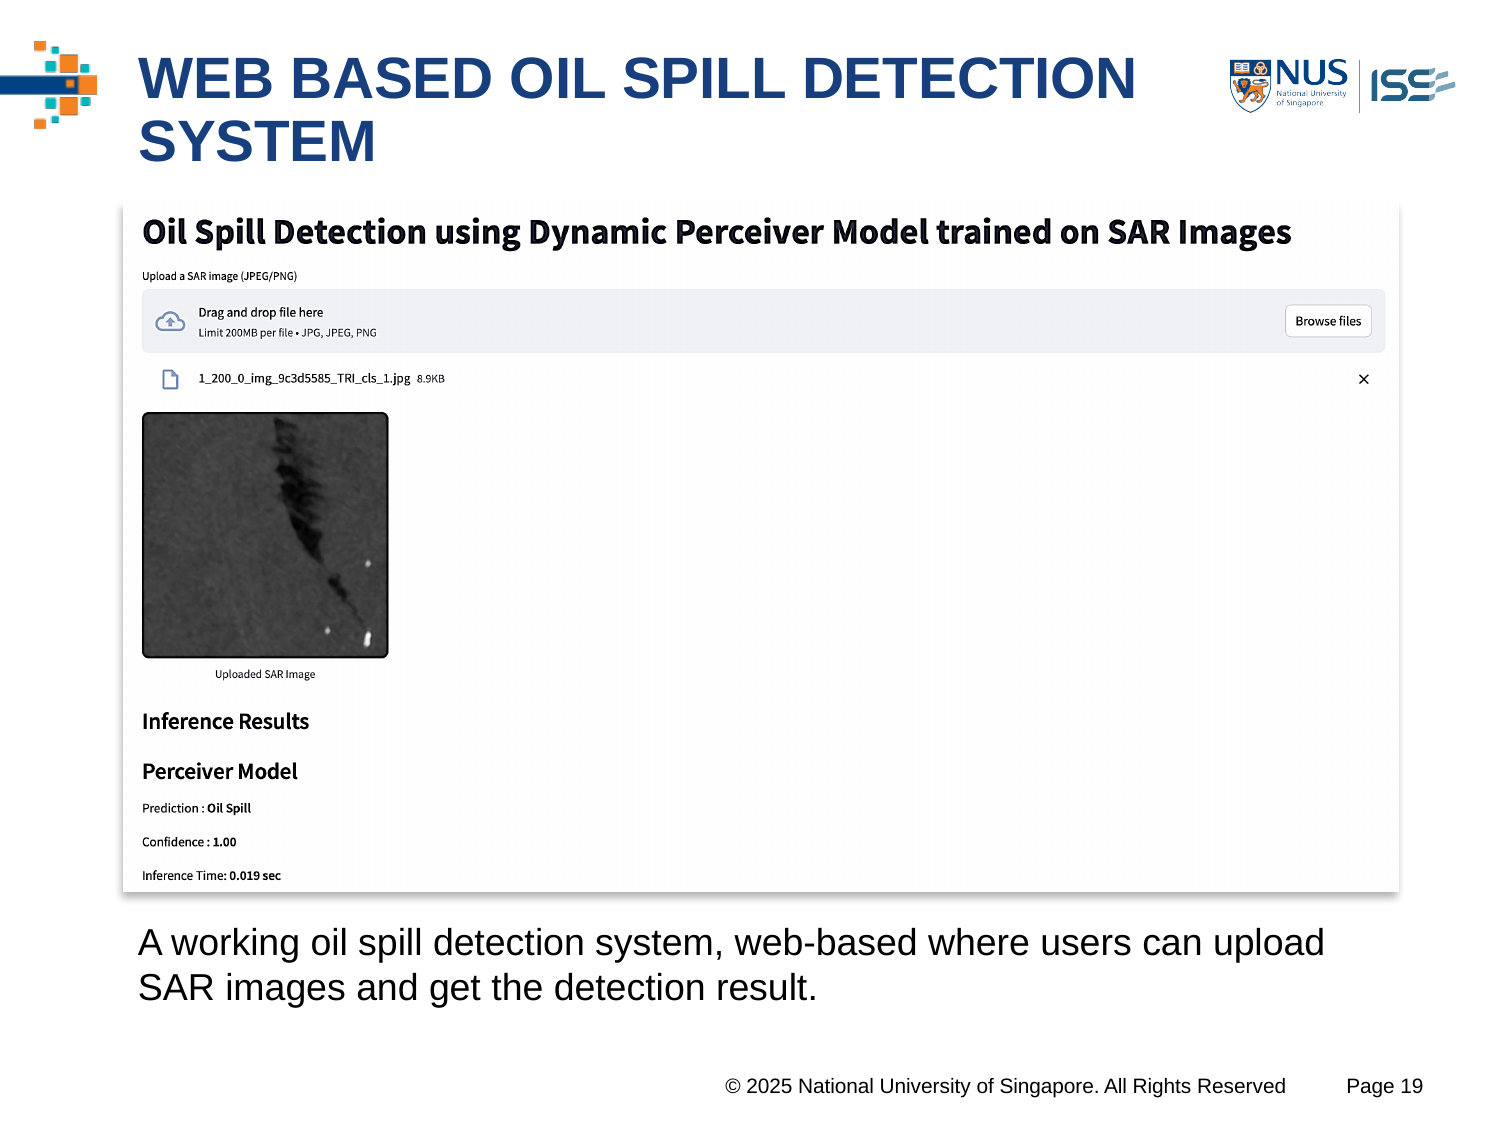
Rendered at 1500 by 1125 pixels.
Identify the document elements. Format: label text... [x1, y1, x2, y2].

picture [1192, 30, 1493, 142]
title WEB BASED OIL SPILL DETECTION SYSTEM [123, 101, 1206, 192]
text_box A working oil spill detection system, web-based where users can upload SAR images and get the detection result. [123, 910, 1399, 1016]
picture [123, 200, 1399, 893]
picture [0, 41, 97, 131]
